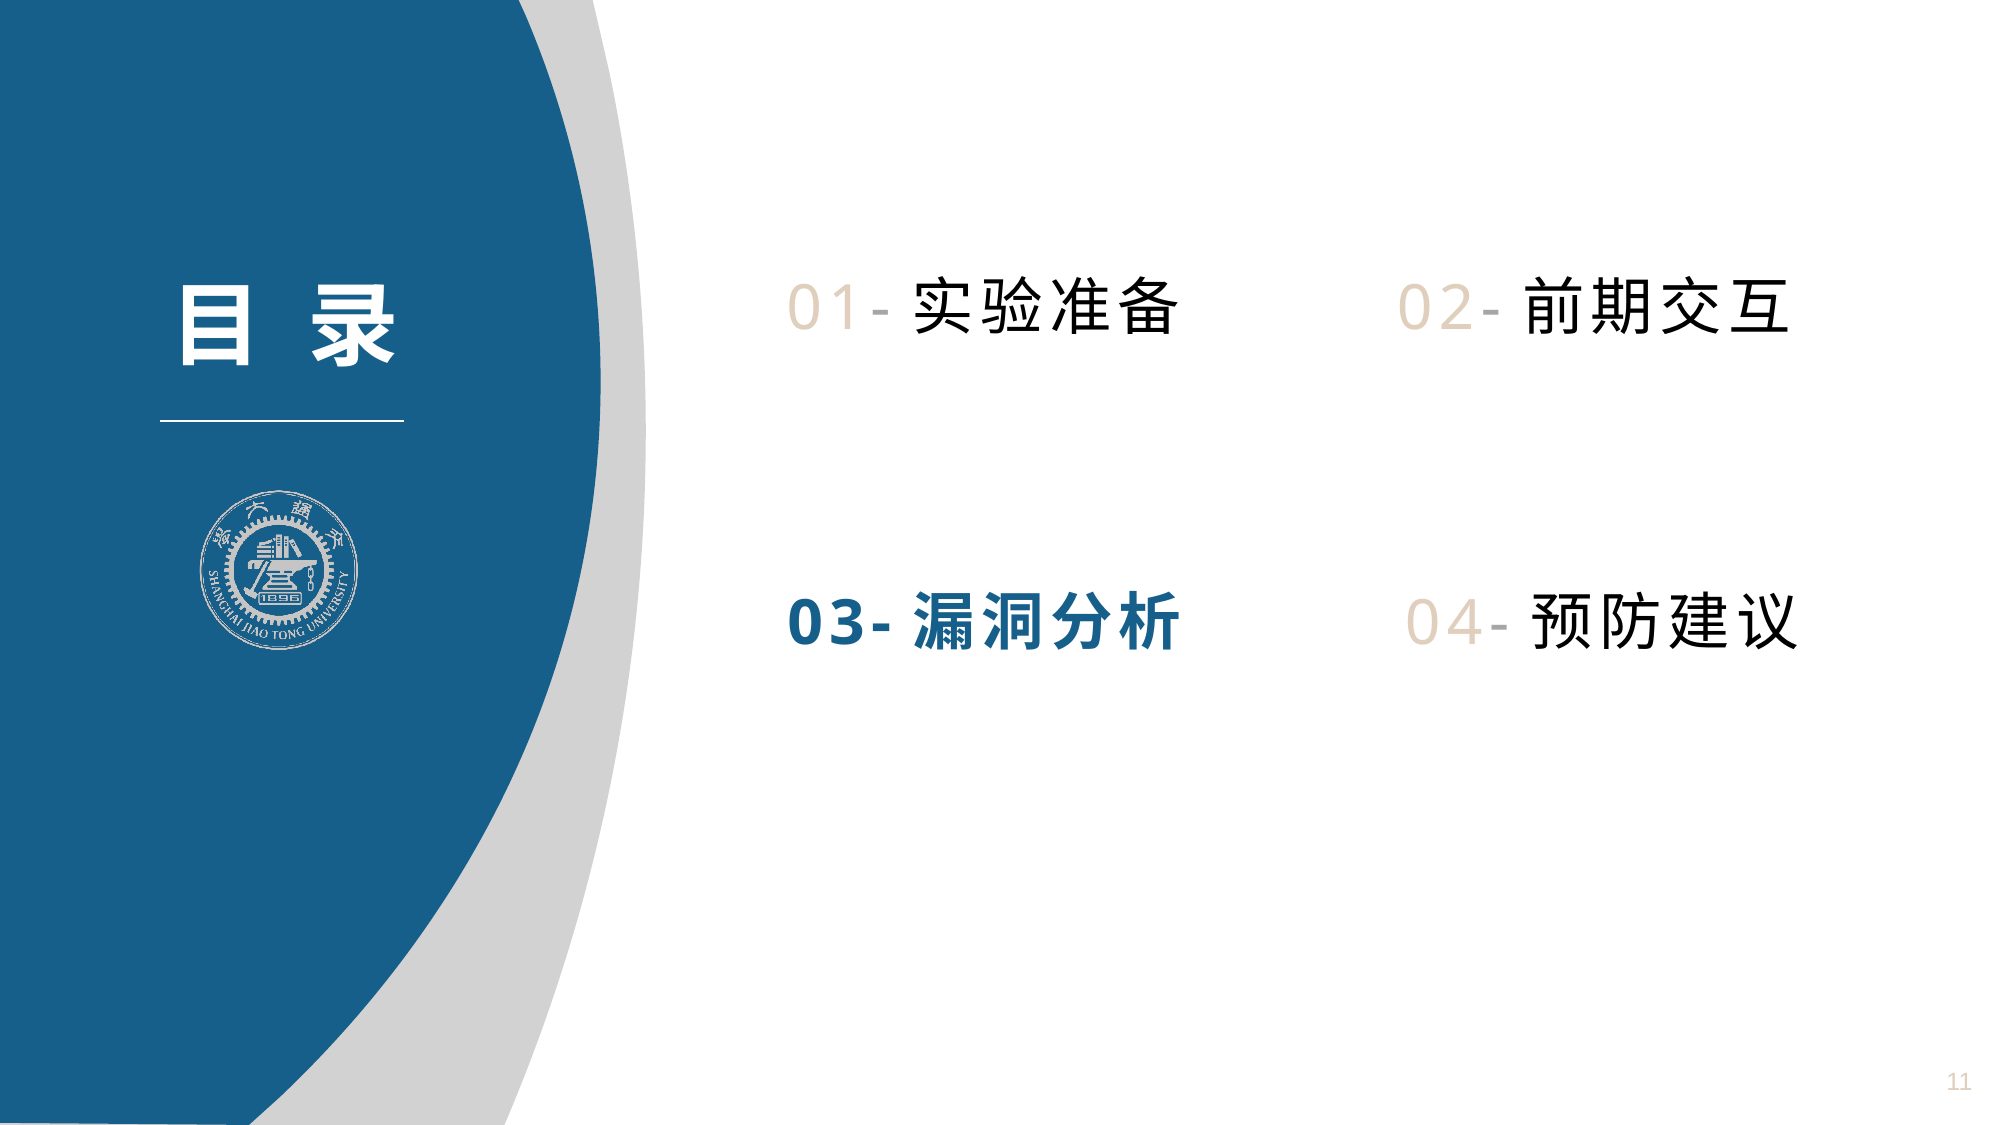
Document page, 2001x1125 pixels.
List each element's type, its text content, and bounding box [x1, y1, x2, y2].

text_box 01-实验准备 [771, 266, 1228, 342]
text_box 02-前期交互 [1382, 266, 1875, 342]
slide_number 11 [1817, 1052, 1988, 1109]
text_box 03-漏洞分析 [772, 582, 1243, 658]
text_box 04-预防建议 [1390, 582, 1861, 658]
